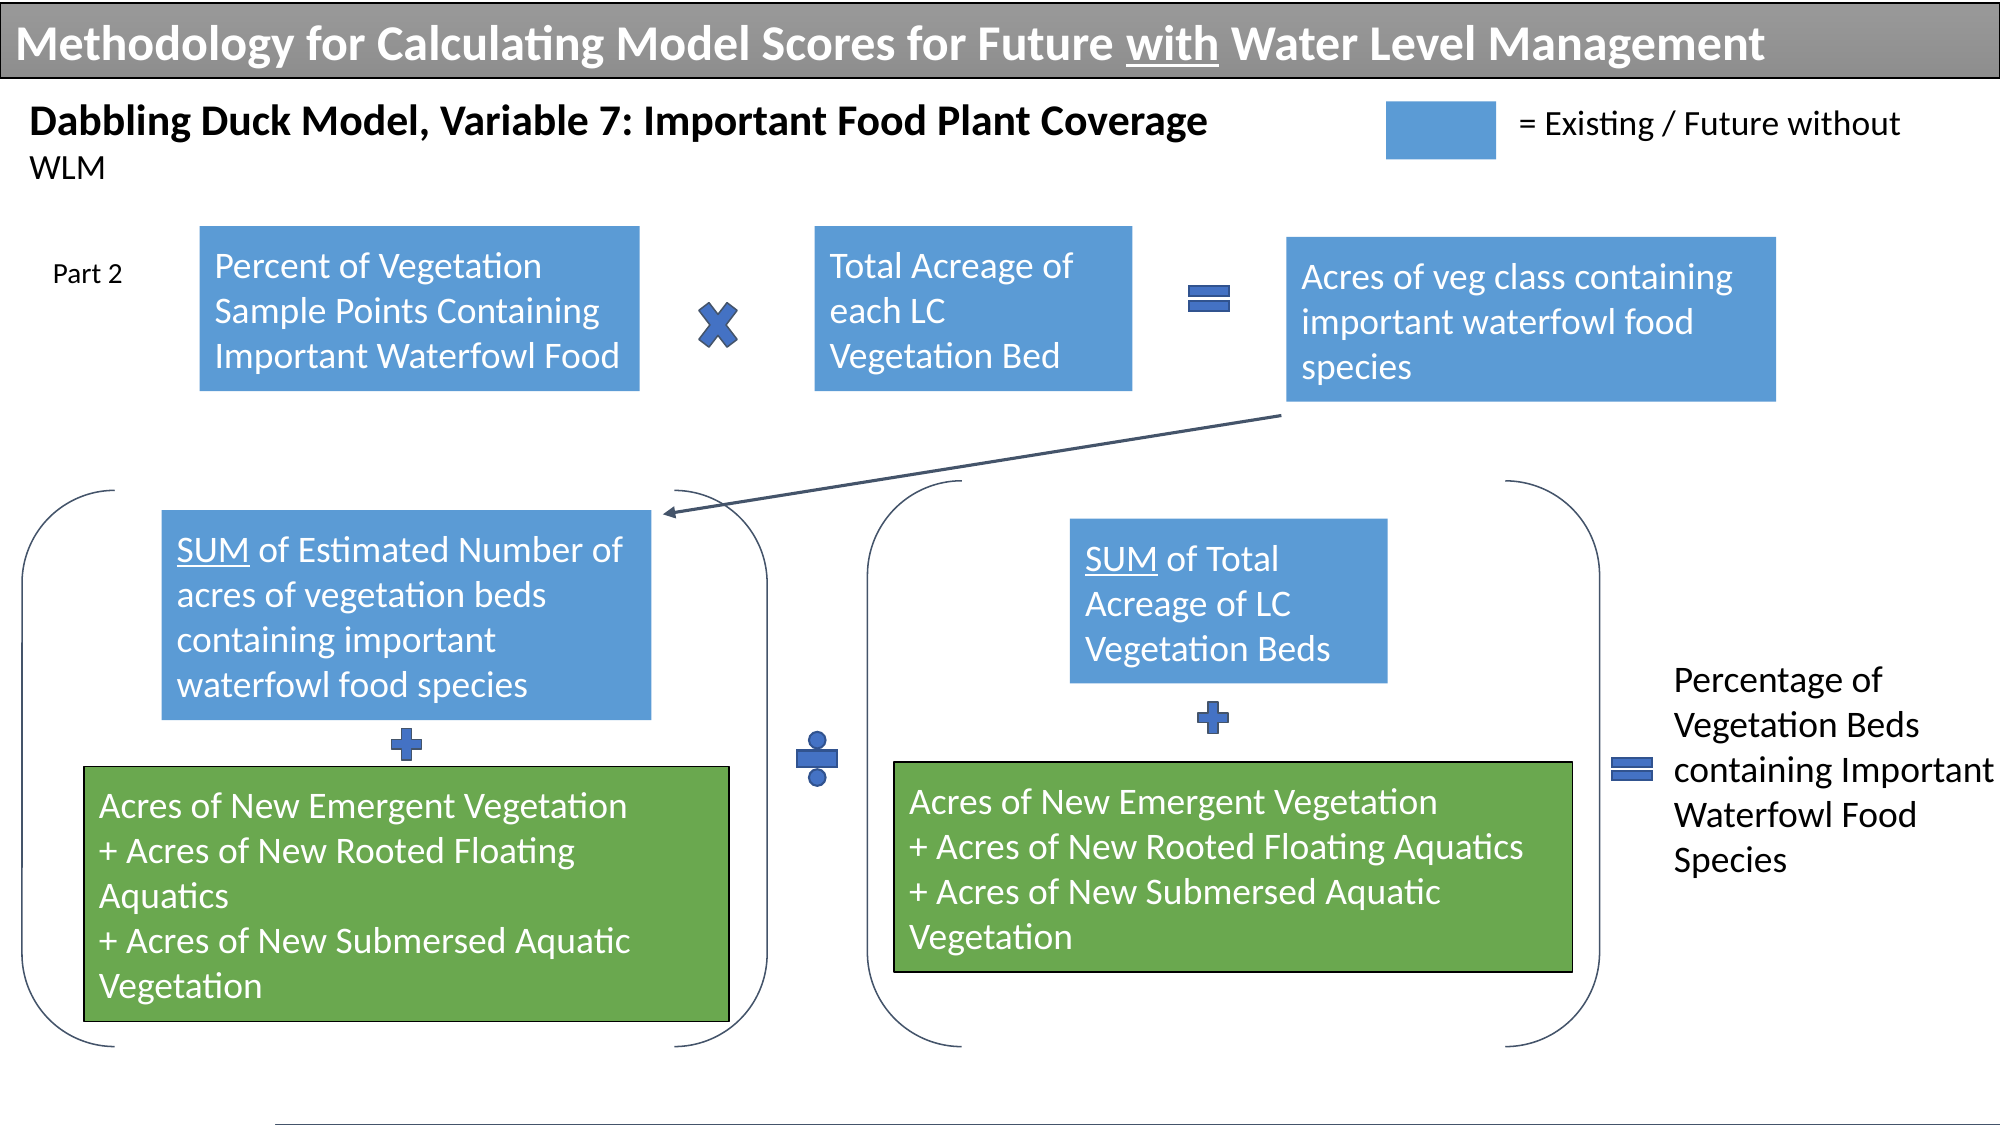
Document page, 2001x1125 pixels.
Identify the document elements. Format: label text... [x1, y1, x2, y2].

text_box Dabbling Duck Model, Variable 7: Important Food Plant Coverage = Existing / Future without WLM [14, 76, 2000, 202]
text_box [1386, 101, 1497, 160]
text_box Percentage of Vegetation Beds containing Important Waterfowl Food Species [1658, 640, 2000, 895]
text_box Methodology for Calculating Model Scores for Future with Water Level Management [0, 2, 2000, 78]
text_box [1189, 286, 1230, 297]
text_box Part 2 [37, 239, 199, 305]
text_box [1611, 771, 1652, 780]
text_box [808, 731, 826, 749]
text_box [1611, 757, 1652, 767]
text_box [1189, 301, 1230, 312]
text_box [21, 490, 768, 1047]
text_box [867, 480, 1600, 1047]
text_box Acres of veg class containing important waterfowl food species [1286, 236, 1777, 402]
text_box [808, 769, 826, 786]
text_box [662, 415, 1282, 515]
text_box [698, 302, 738, 348]
text_box [797, 750, 838, 768]
text_box Total Acreage of each LC Vegetation Bed [814, 226, 1133, 392]
text_box Percent of Vegetation Sample Points Containing Important Waterfowl Food [199, 226, 640, 392]
